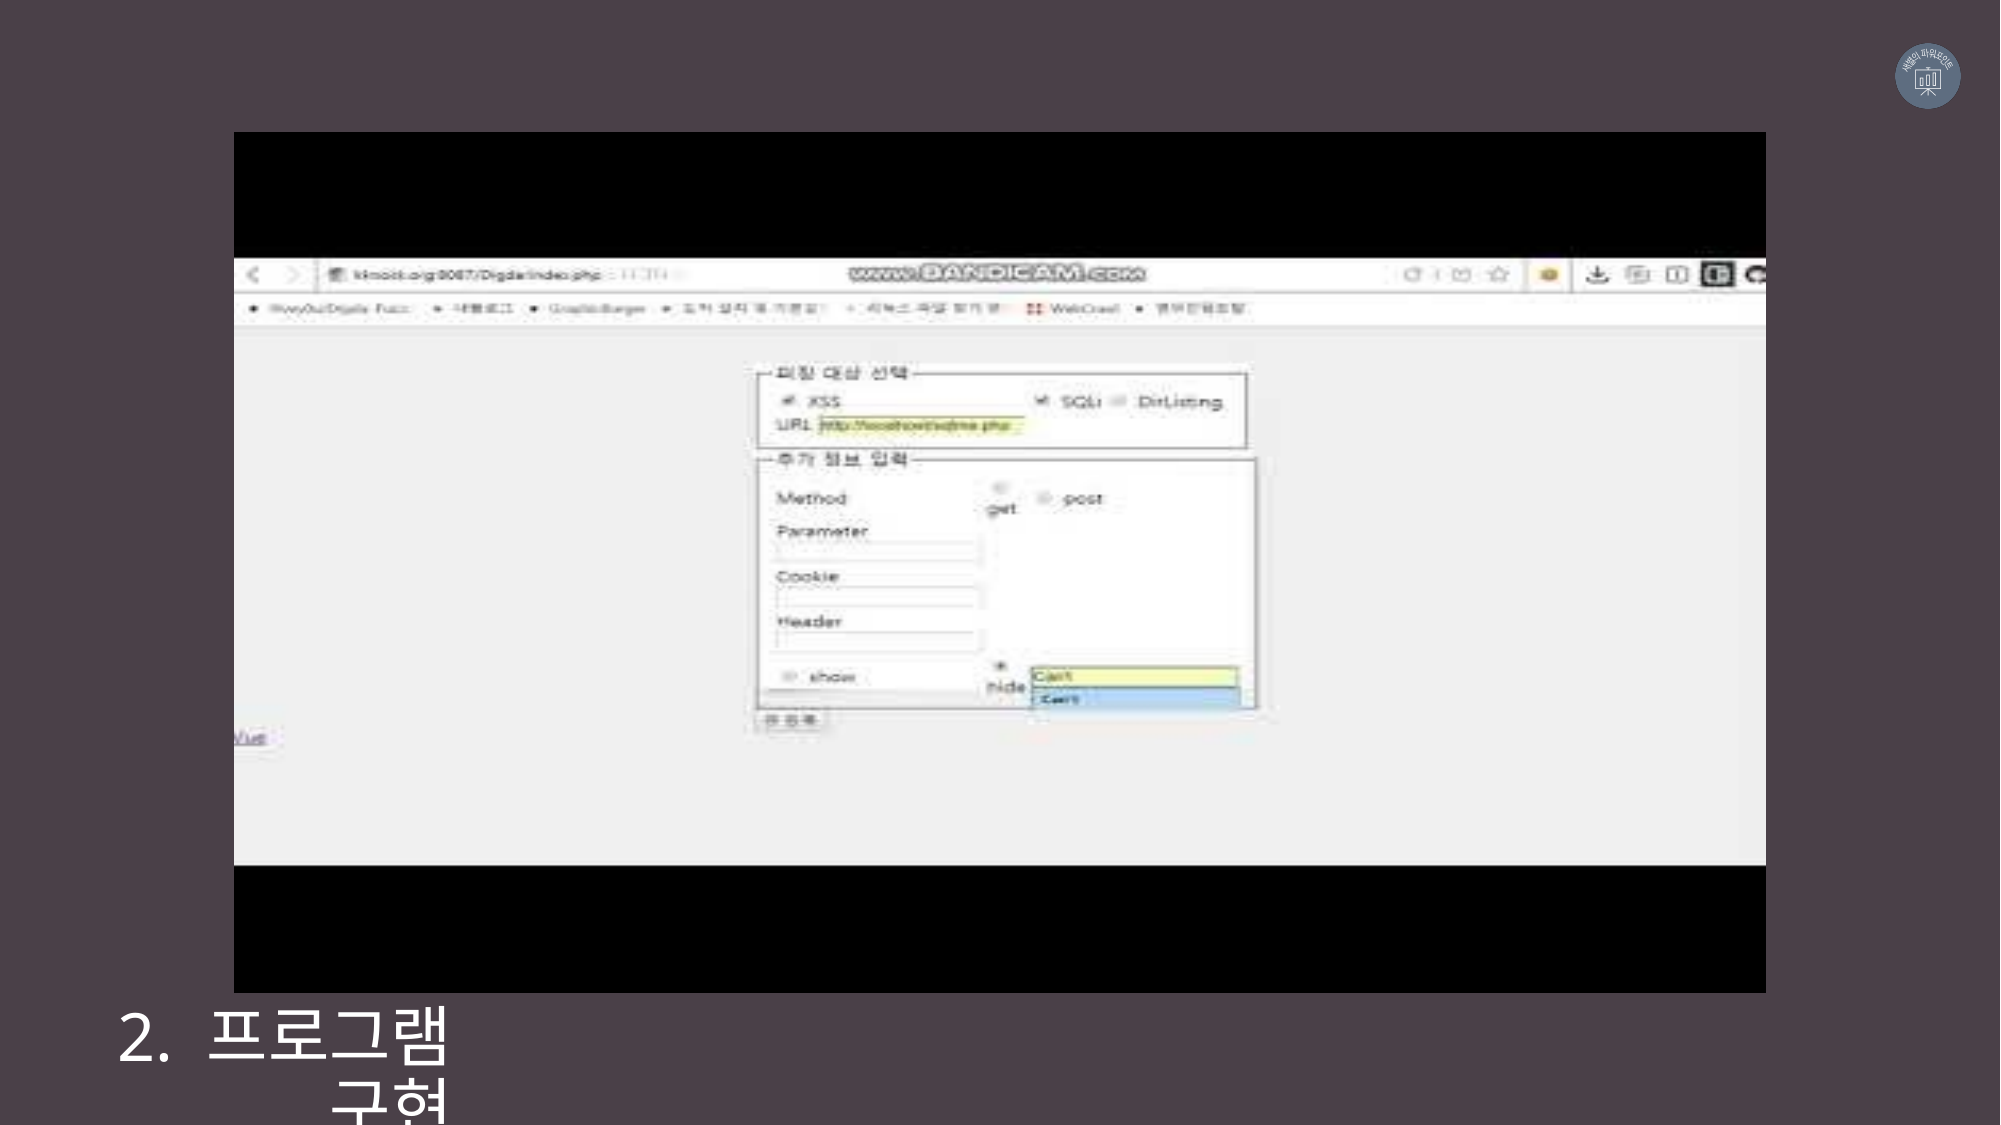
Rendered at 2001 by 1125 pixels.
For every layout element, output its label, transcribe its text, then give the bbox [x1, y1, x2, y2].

picture [1895, 43, 1961, 109]
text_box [233, 131, 1767, 994]
text_box 2. 프로그램 구현 [0, 1040, 473, 1112]
